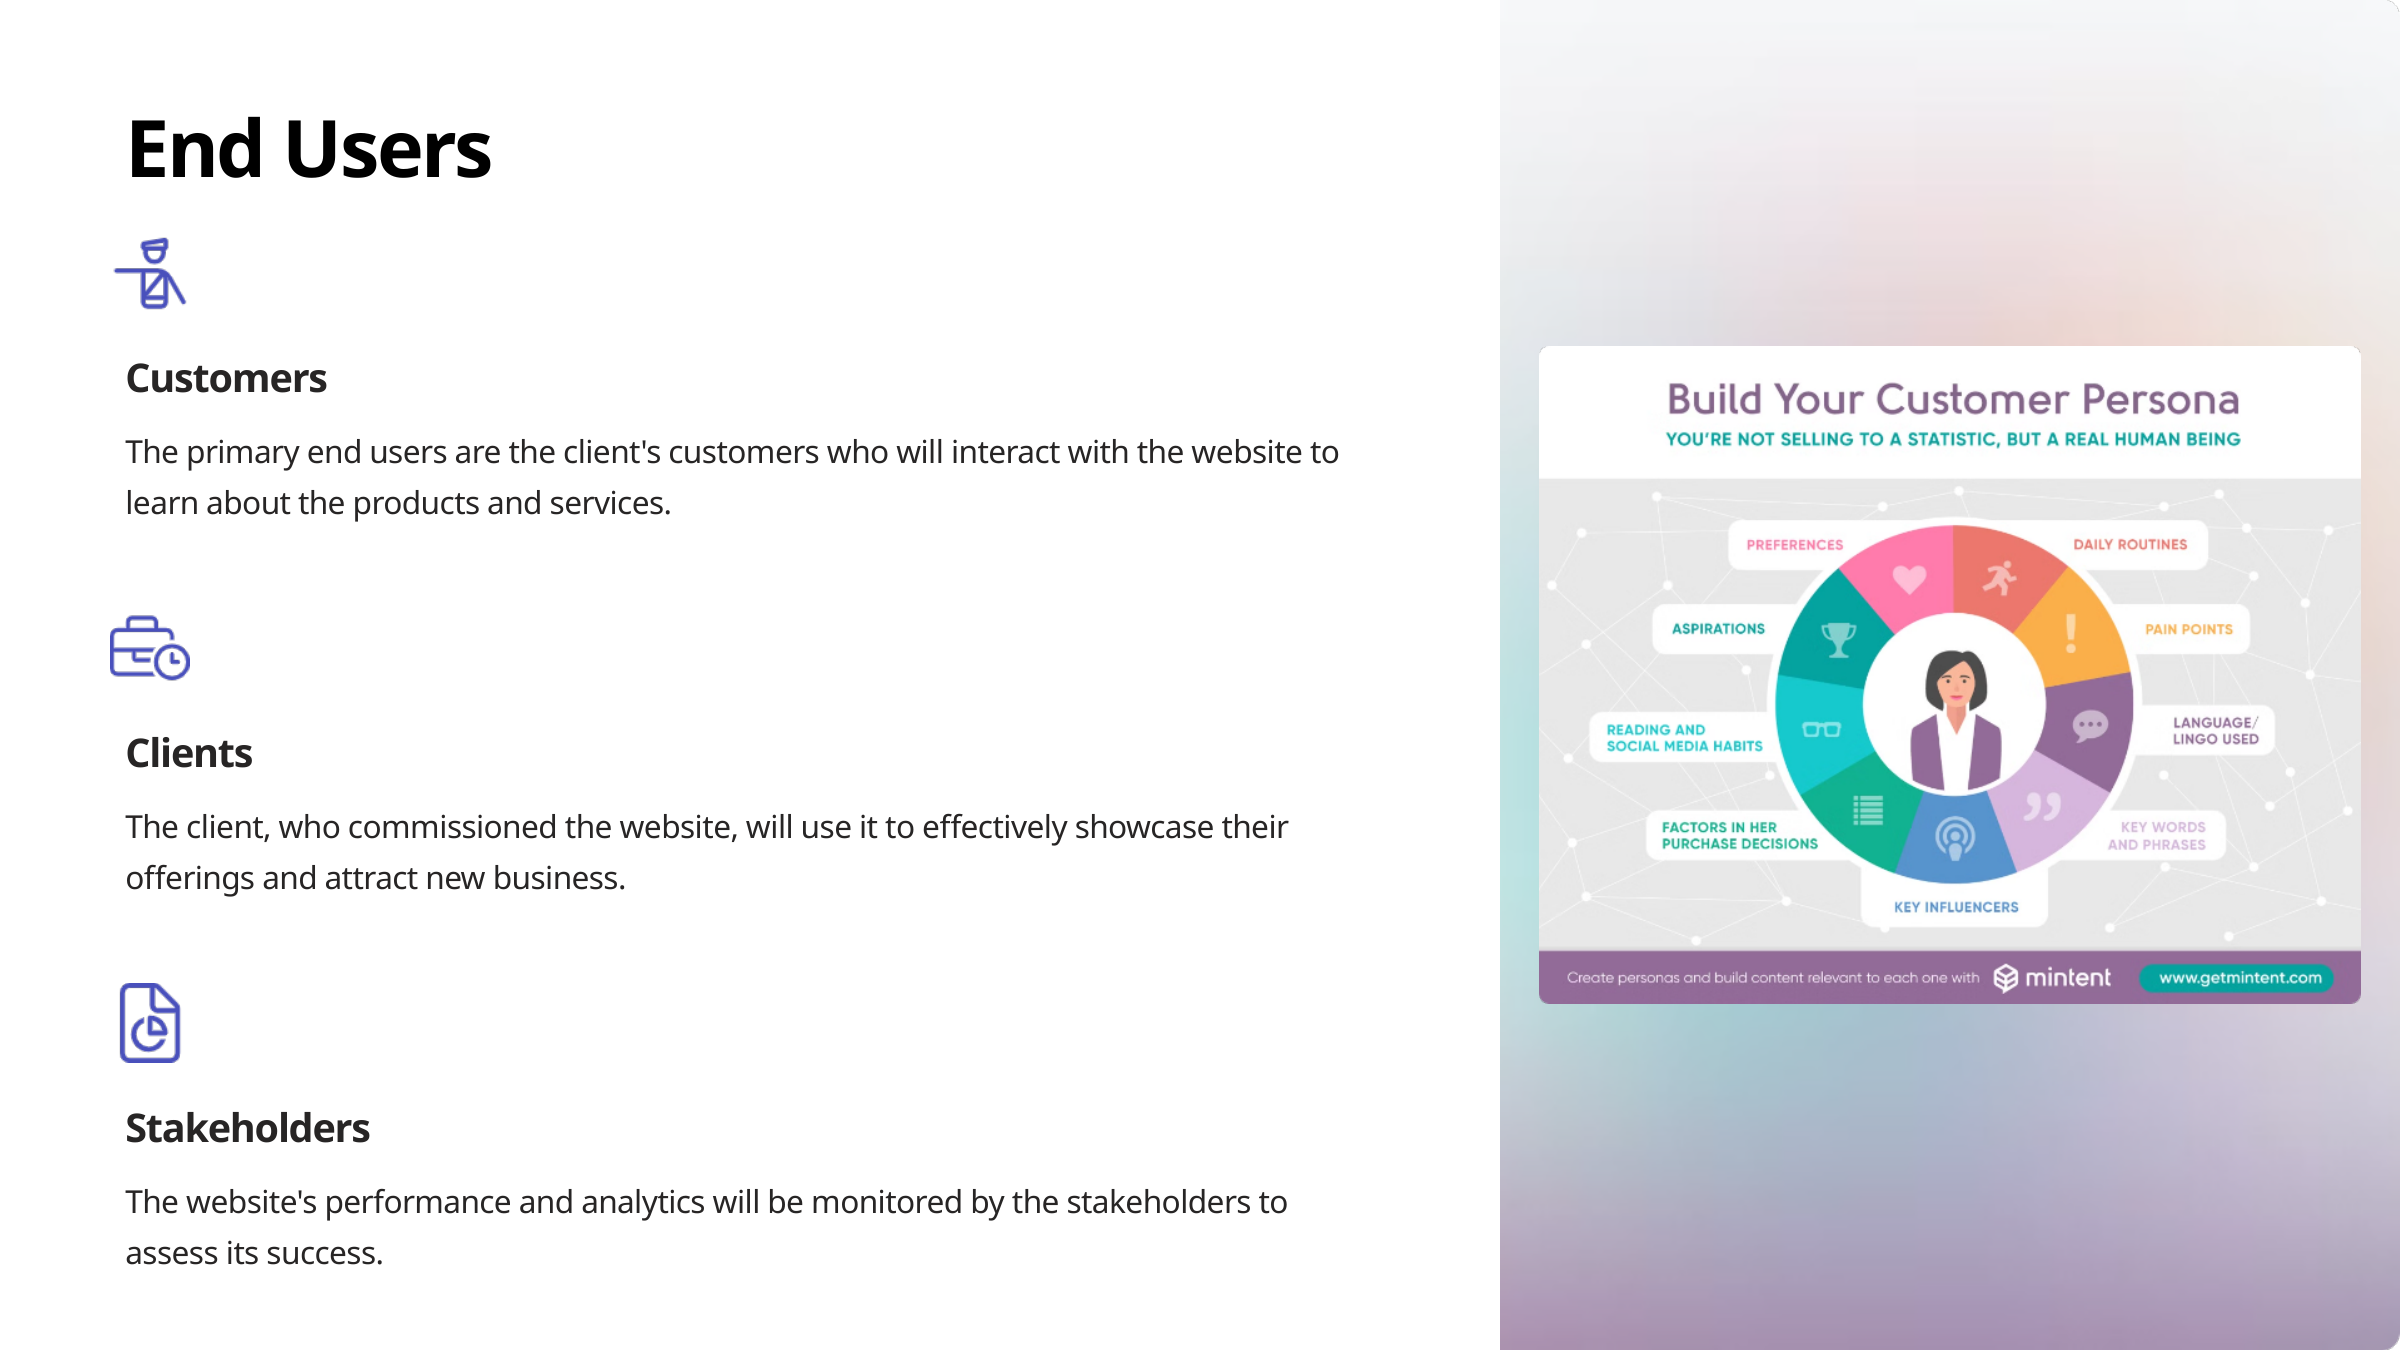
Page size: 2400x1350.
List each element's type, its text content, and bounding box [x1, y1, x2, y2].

text_box Clients [110, 718, 506, 769]
picture [110, 233, 190, 313]
picture [110, 608, 190, 688]
text_box Customers [110, 343, 506, 394]
text_box The website's performance and analytics will be monitored by the stakeholders to assess its success. [110, 1162, 1390, 1264]
picture [110, 983, 190, 1063]
picture [1499, 0, 2400, 1350]
text_box End Users [110, 86, 902, 186]
text_box [0, 0, 1499, 1350]
text_box Stakeholders [110, 1093, 506, 1144]
text_box The primary end users are the client's customers who will interact with the website to learn about the products and services. [110, 412, 1390, 514]
text_box The client, who commissioned the website, will use it to effectively showcase their offerings and attract new business. [110, 787, 1390, 889]
